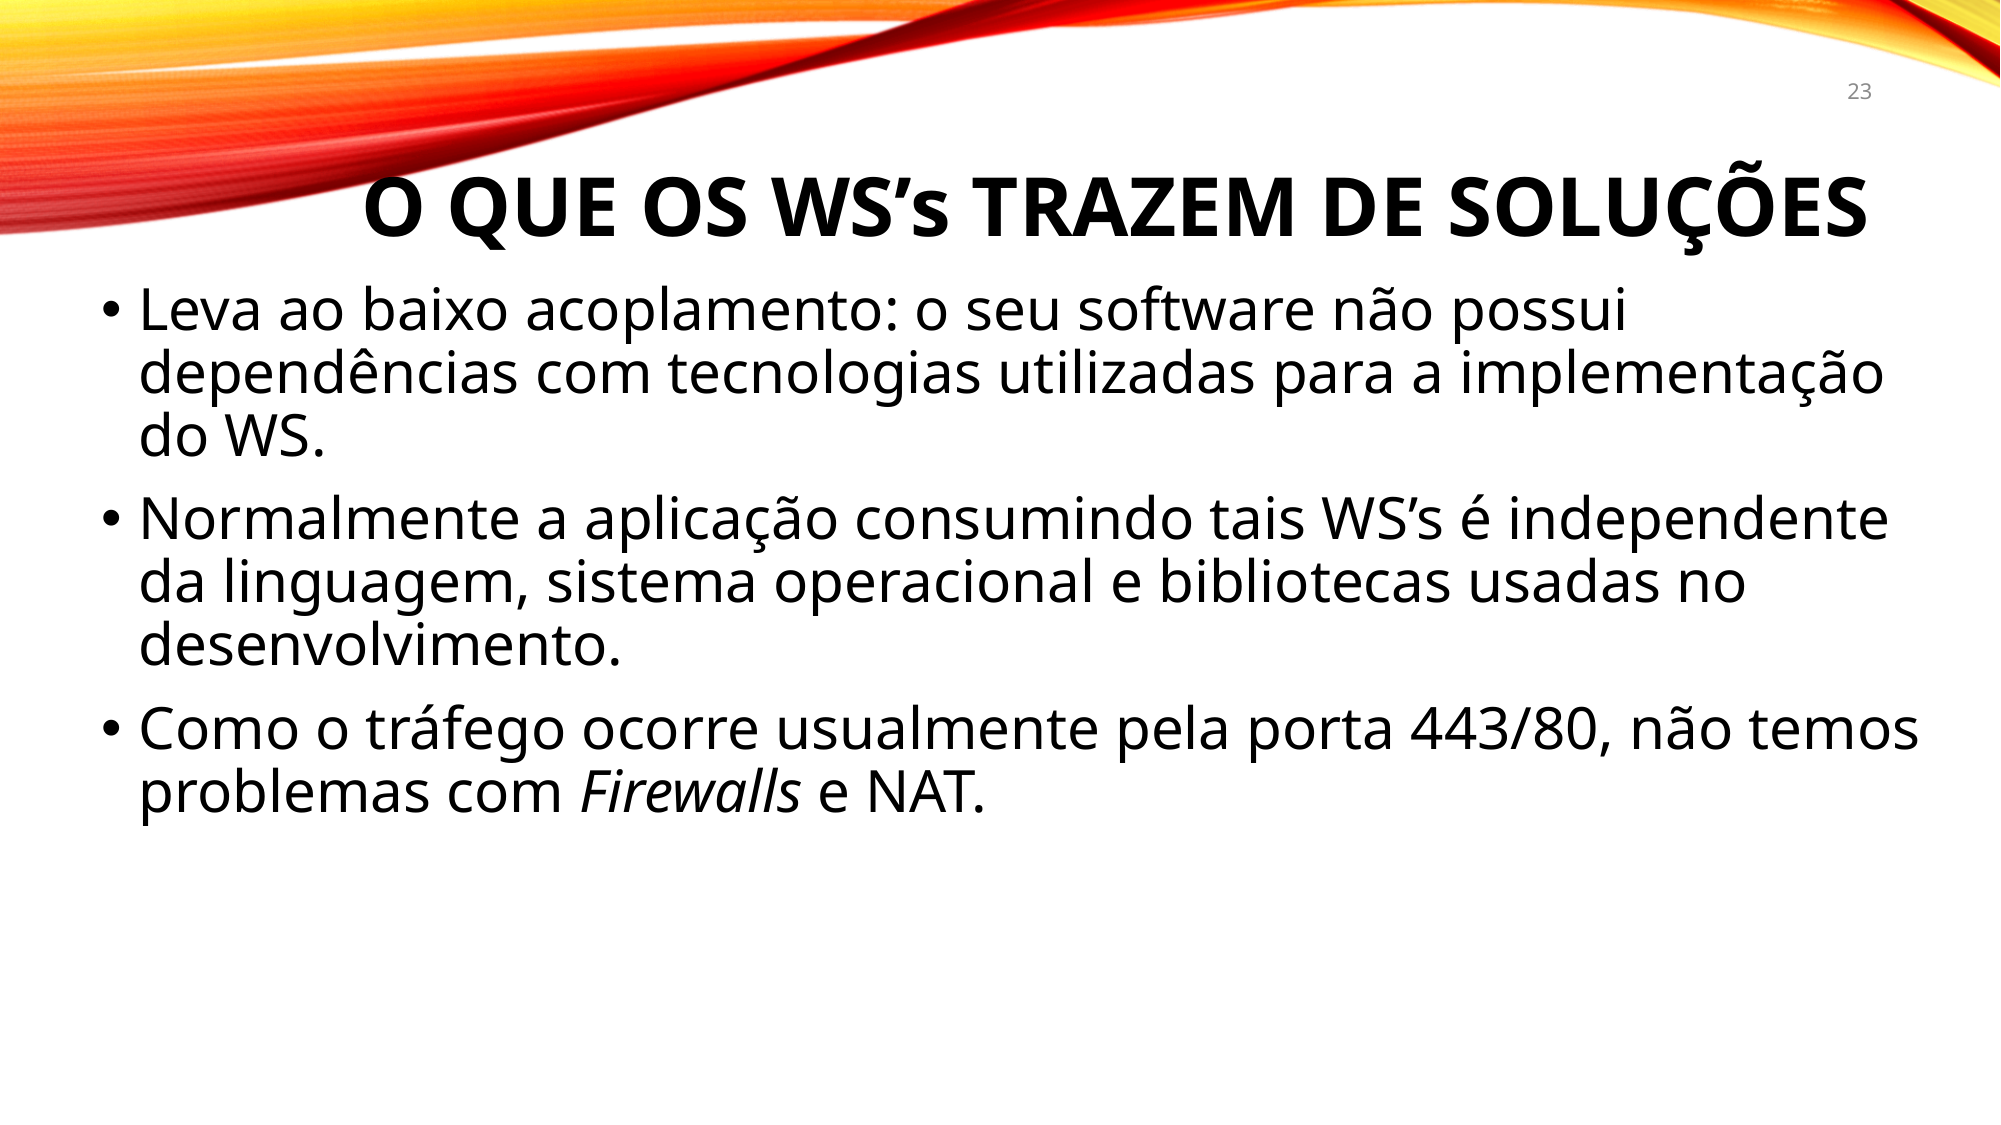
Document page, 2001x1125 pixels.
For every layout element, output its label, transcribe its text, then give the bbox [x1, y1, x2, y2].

title O QUE OS WS’s TRAZEM DE SOLUÇÕES [321, 114, 1885, 306]
slide_number 23 [1437, 62, 1888, 123]
list Leva ao baixo acoplamento: o seu software não possui dependências com tecnologias utilizadas para a implementação do WS. Normalmente a aplicação consumindo tais WS’s é independente da linguagem, sistema operacional e bibliotecas usadas no desenvolvimento. Como o tráfego ocorre usualmente pela porta 443/80, não temos problemas com Firewalls e NAT. [86, 272, 1953, 1090]
picture [0, 0, 2000, 237]
